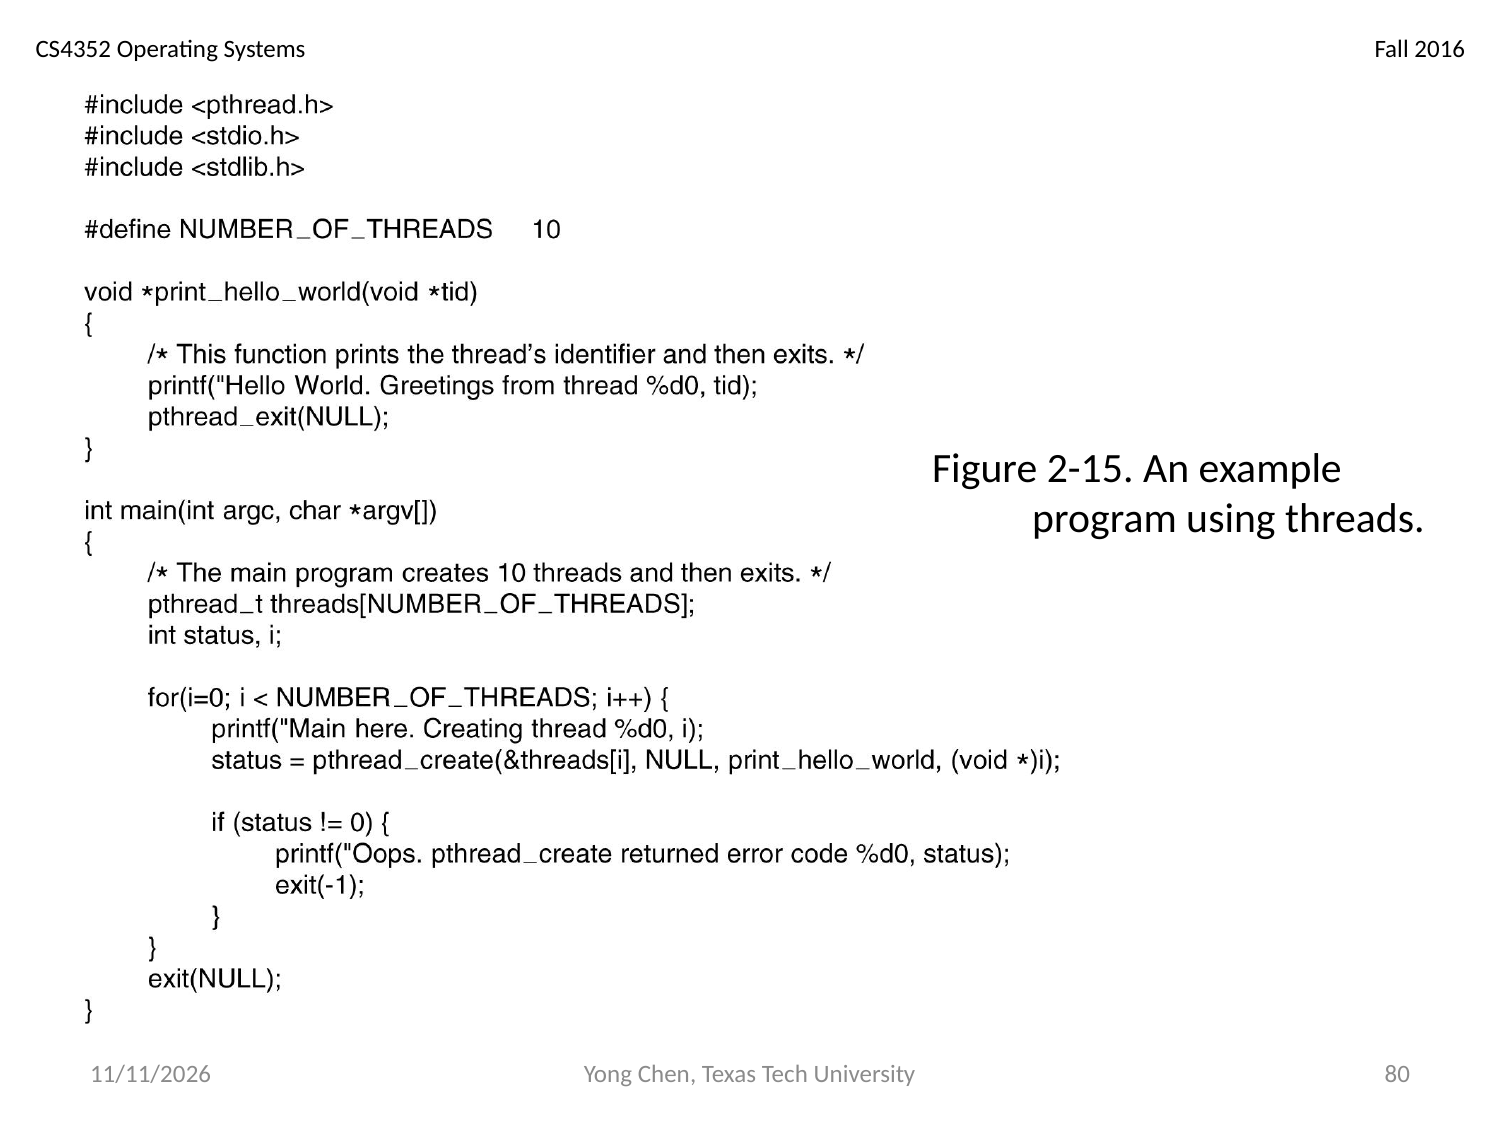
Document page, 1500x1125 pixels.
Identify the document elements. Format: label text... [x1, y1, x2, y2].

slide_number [75, 1052, 425, 1103]
picture [74, 74, 1203, 1043]
slide_number 80 [1074, 1042, 1425, 1103]
footer Yong Chen, Texas Tech University [512, 1052, 988, 1103]
title POSIX Threads (2) [75, 59, 1425, 187]
text_box Figure 2-15. An example program using threads. [1207, 432, 1477, 516]
